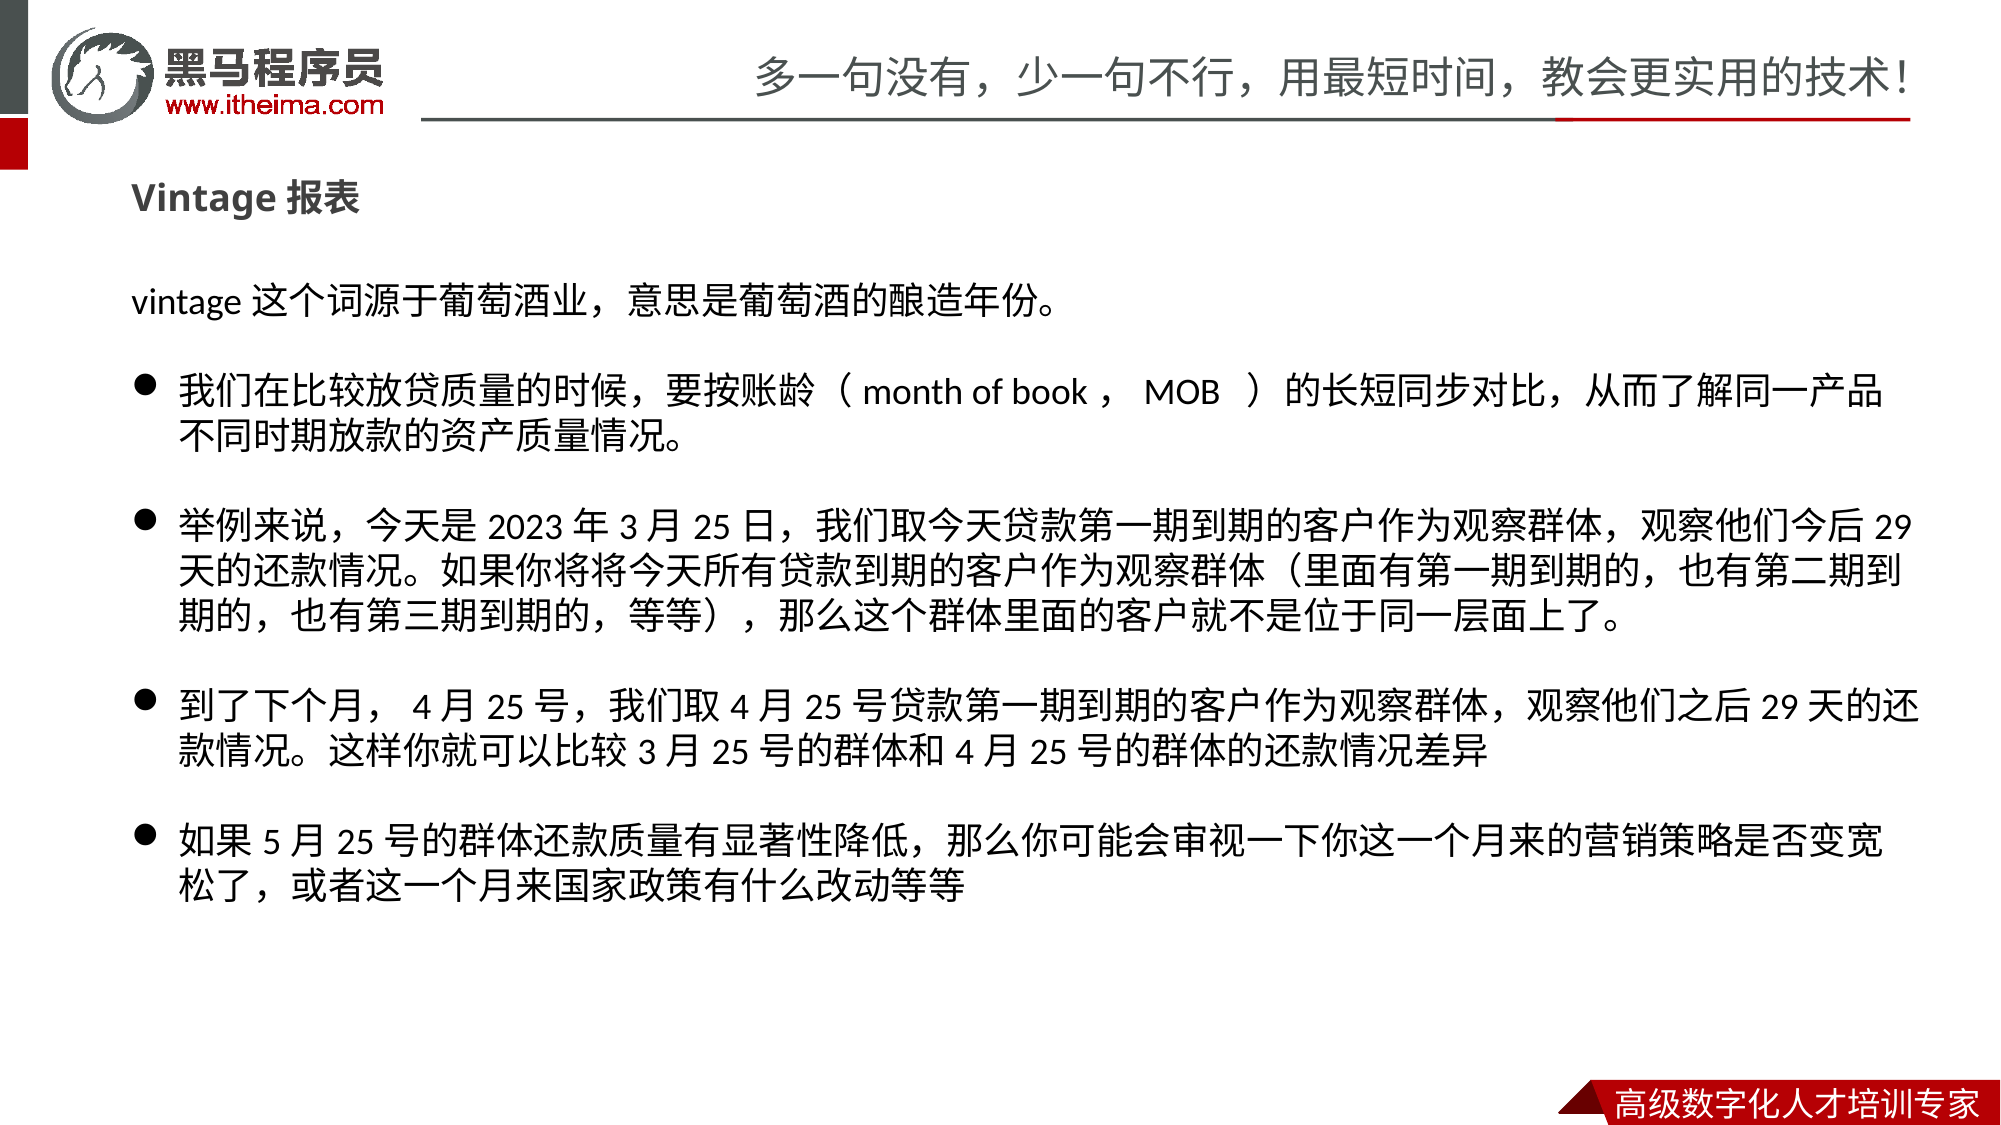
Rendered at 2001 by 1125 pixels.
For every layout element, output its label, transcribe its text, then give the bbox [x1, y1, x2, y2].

list Vintage报表 [116, 154, 1880, 239]
text_box vintage这个词源于葡萄酒业，意思是葡萄酒的酿造年份。 我们在比较放贷质量的时候，要按账龄（month of book，MOB ）的长短同步对比，从而了解同一产品不同时期放款的资产质量情况。 举例来说，今天是2023年3月25日，我们取今天贷款第一期到期的客户作为观察群体，观察他们今后29天的还款情况。如果你将将今天所有贷款到期的客户作为观察群体（里面有第一期到期的，也有第二期到期的，也有第三期到期的，等等），那么这个群体里面的客户就不是位于同一层面上了。 到了下个月，4月25号，我们取4月25号贷款第一期到期的客户作为观察群体，观察他们之后29天的还款情况。这样你就可以比较3月25号的群体和4月25号的群体的还款情况差异 如果5月25号的群体还款质量有显著性降低，那么你可能会审视一下你这一个月来的营销策略是否变宽松了，或者这一个月来国家政策有什么改动等等 [116, 269, 1936, 915]
picture [50, 26, 384, 125]
